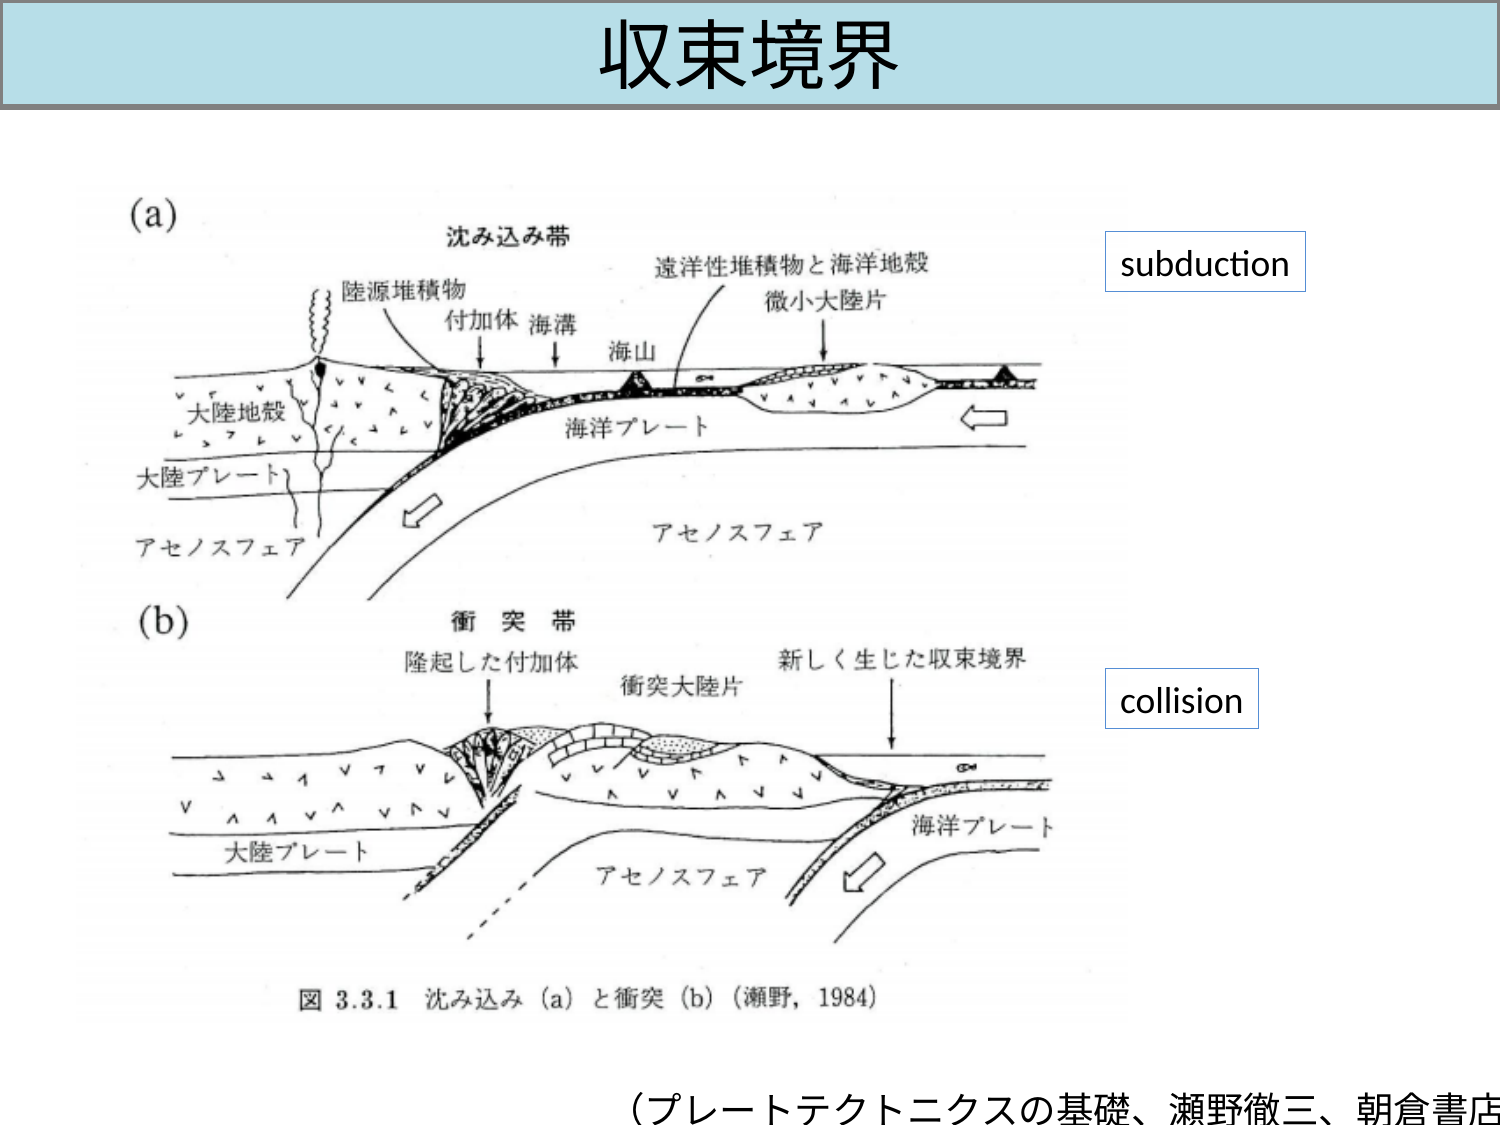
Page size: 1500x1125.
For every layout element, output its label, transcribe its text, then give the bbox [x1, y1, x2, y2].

text_box collision [1132, 668, 1259, 729]
text_box subduction [1132, 231, 1306, 292]
title 収束境界 [0, 0, 1500, 107]
text_box （プレートテクトニクスの基礎、瀬野徹三、朝倉書店） [592, 1079, 1500, 1125]
picture [76, 184, 1129, 1026]
